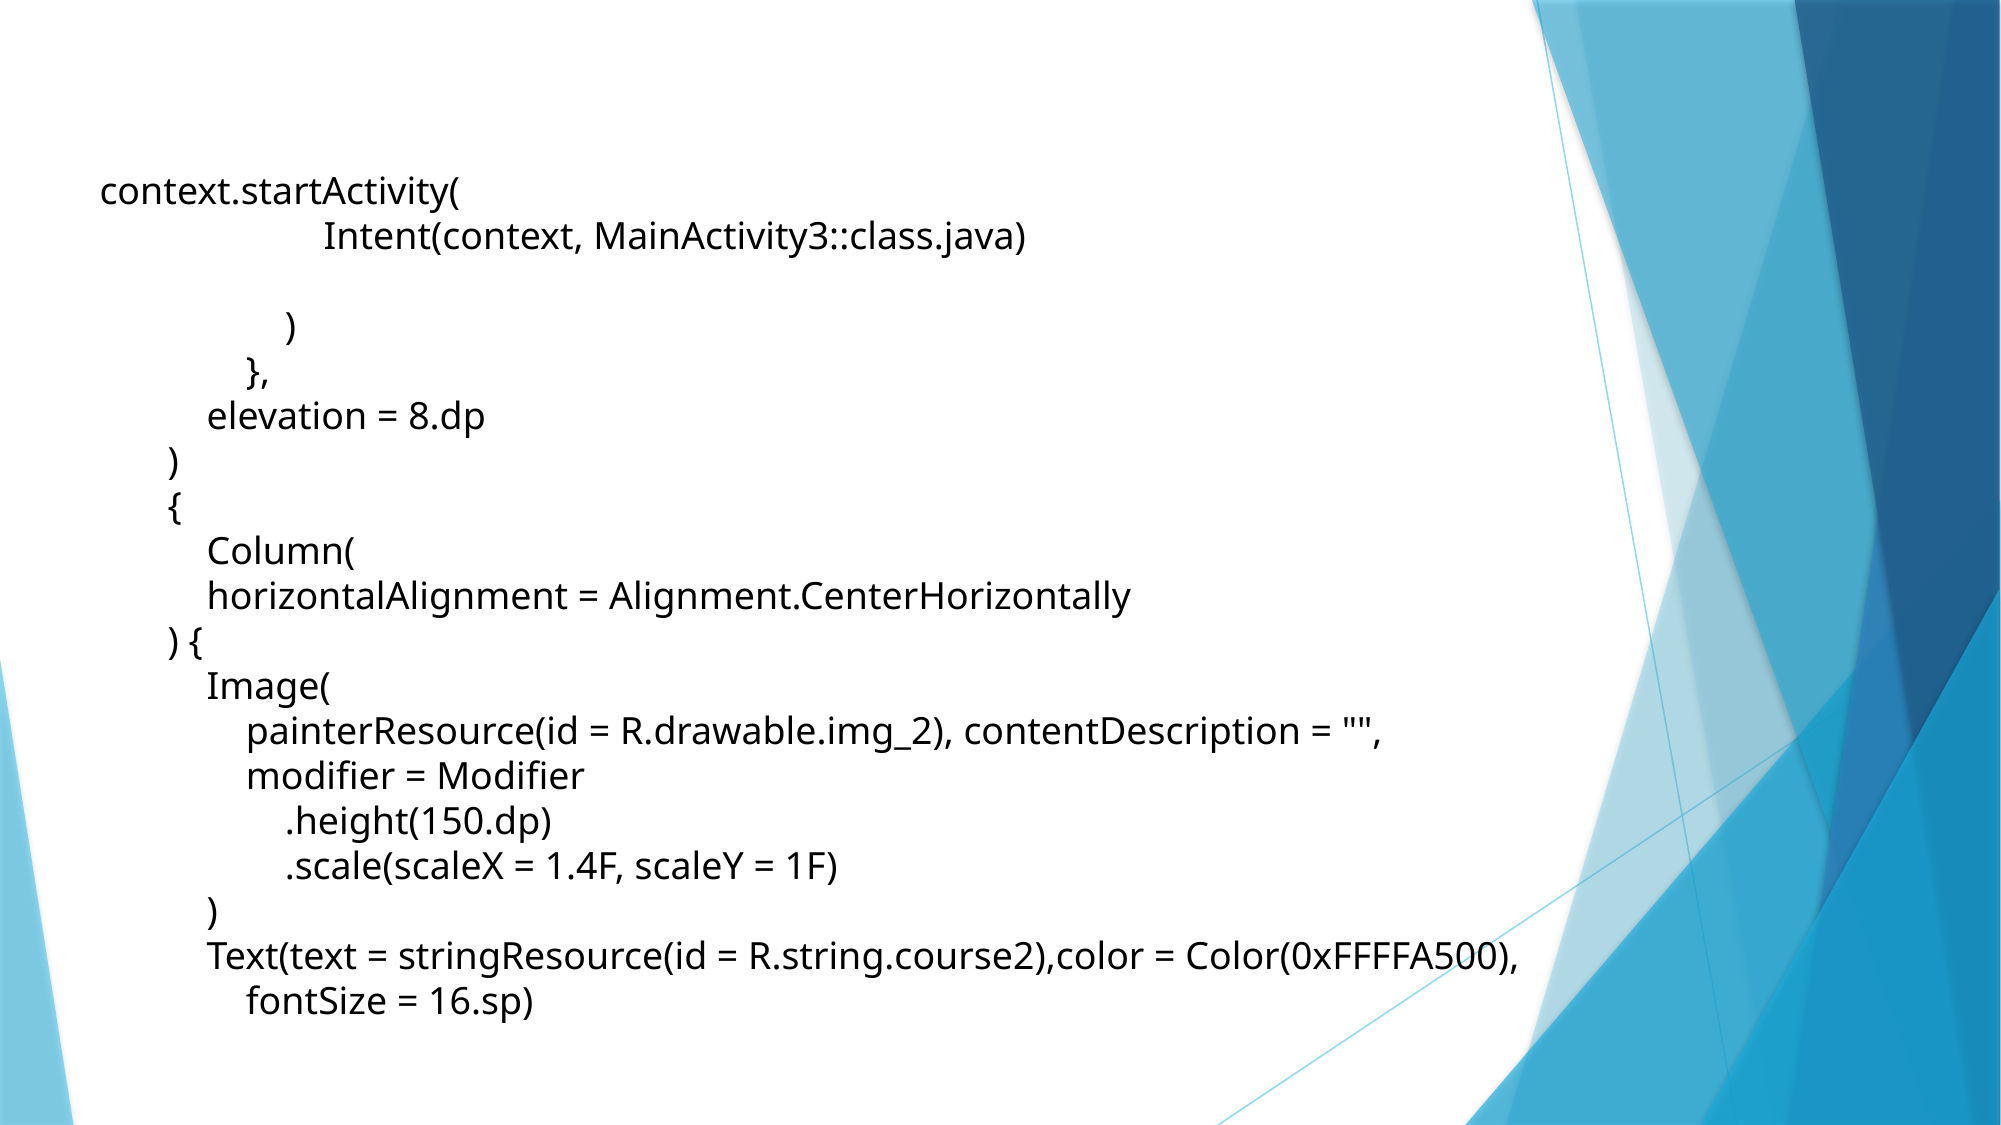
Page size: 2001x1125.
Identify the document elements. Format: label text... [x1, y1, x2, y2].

text_box context.startActivity( Intent(context, MainActivity3::class.java) ) }, elevation = 8.dp ) { Column( horizontalAlignment = Alignment.CenterHorizontally ) { Image( painterResource(id = R.drawable.img_2), contentDescription = "", modifier = Modifier .height(150.dp) .scale(scaleX = 1.4F, scaleY = 1F) ) Text(text = stringResource(id = R.string.course2),color = Color(0xFFFFA500), fontSize = 16.sp) [75, 159, 1832, 1120]
